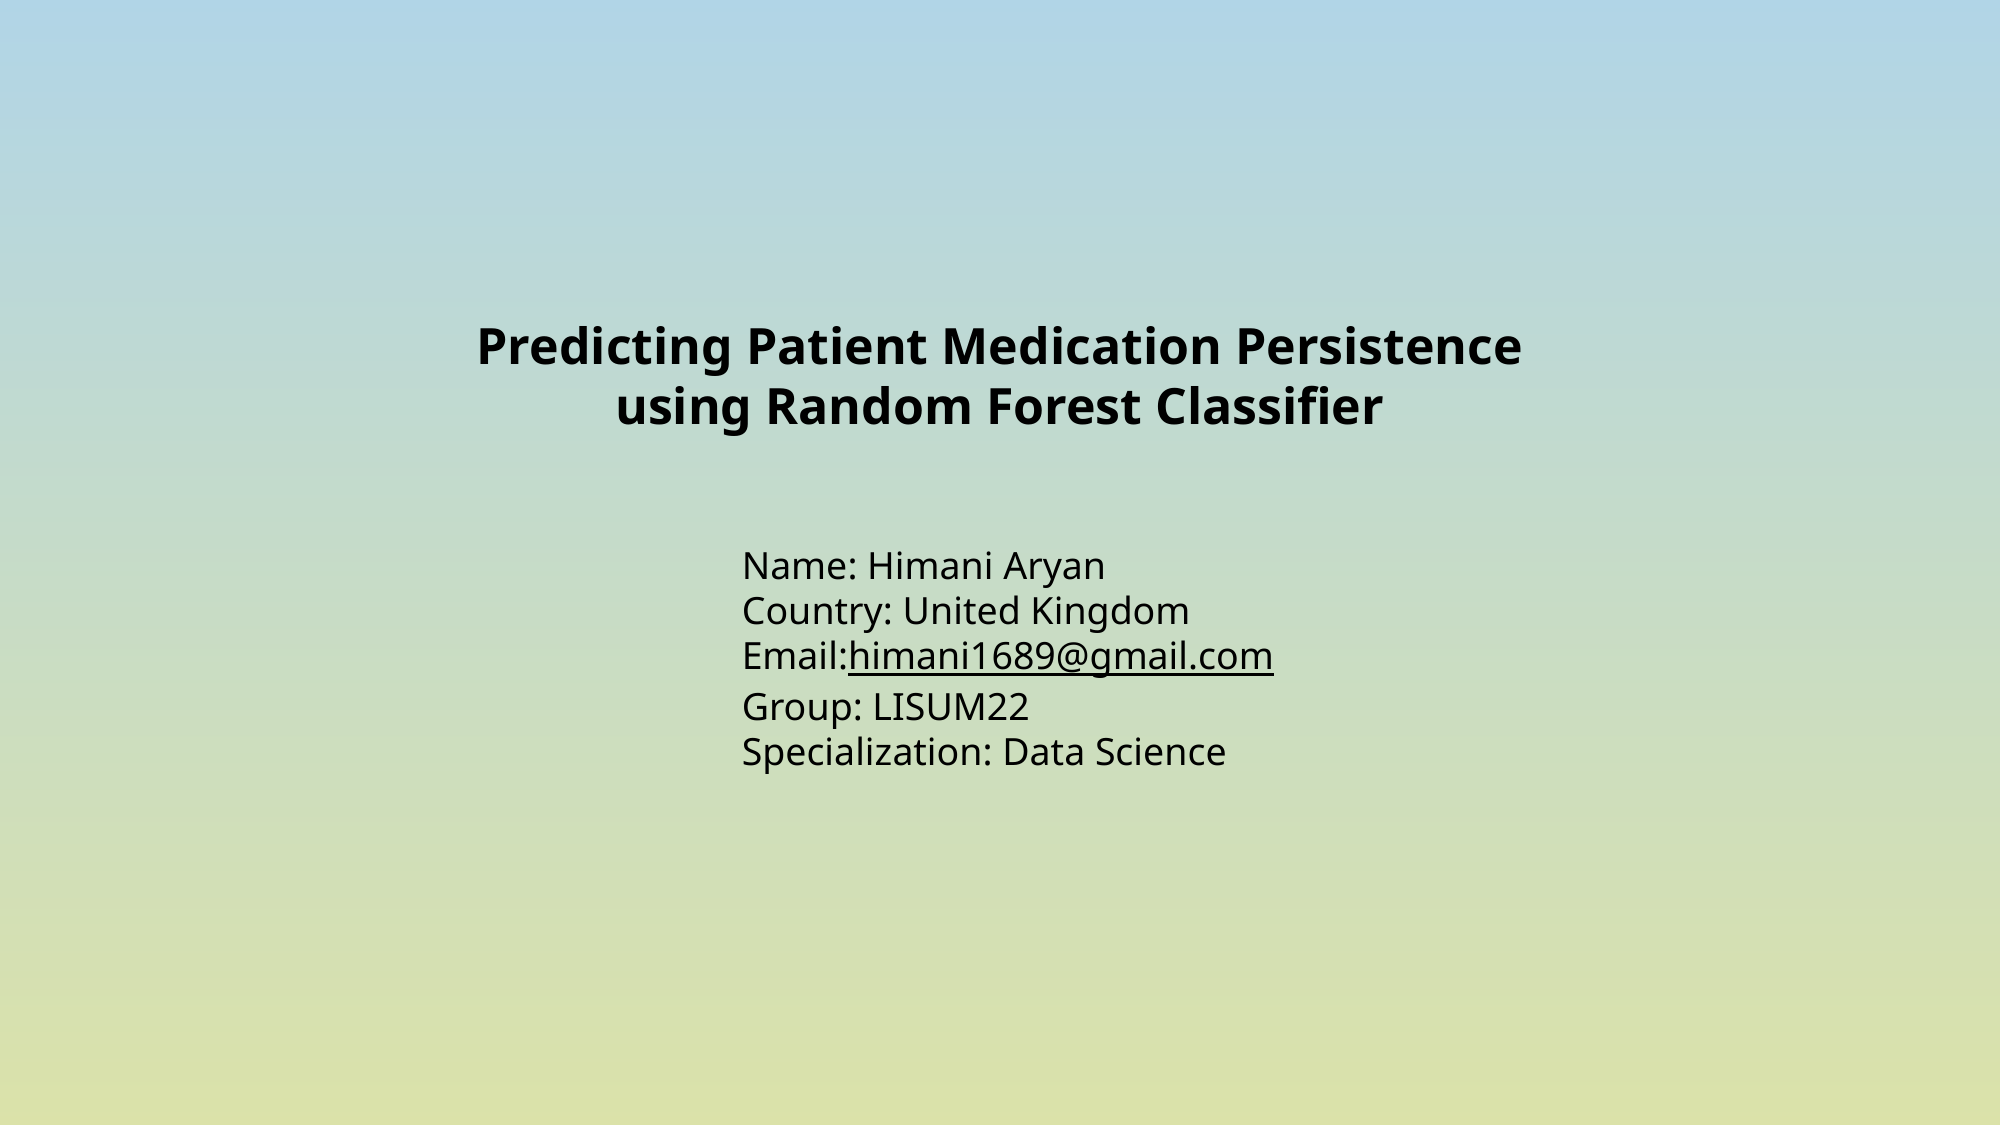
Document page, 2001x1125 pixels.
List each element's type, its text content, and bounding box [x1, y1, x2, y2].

text_box Name: Himani Aryan Country: United Kingdom Email:himani1689@gmail.com Group: LISUM22 Specialization: Data Science [727, 534, 1315, 781]
text_box Predicting Patient Medication Persistence using Random Forest Classifier [415, 307, 1585, 442]
